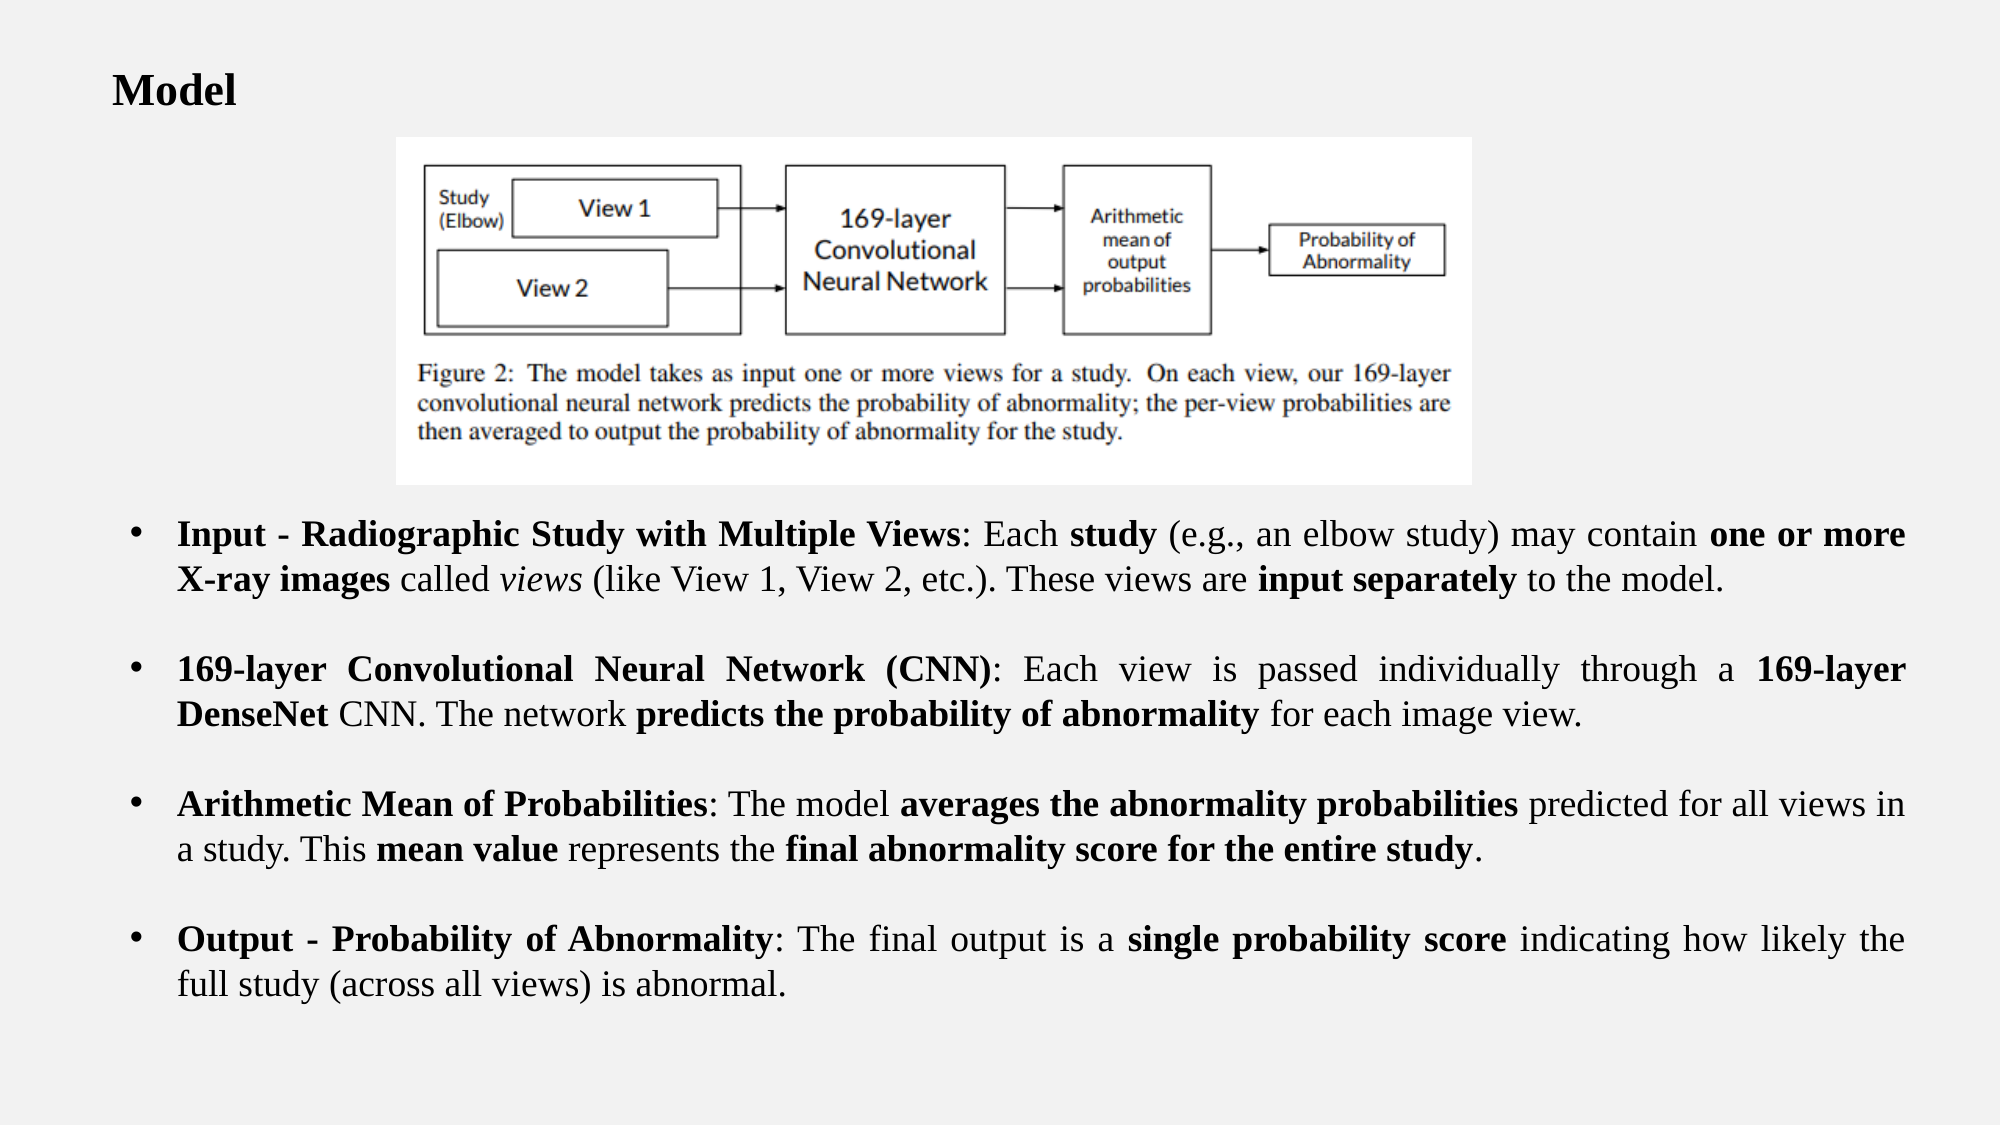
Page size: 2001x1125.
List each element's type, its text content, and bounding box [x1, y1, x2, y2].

text_box Model [97, 52, 1903, 123]
text_box Input - Radiographic Study with Multiple Views: Each study (e.g., an elbow study) may contain one or more X-ray images called views (like View 1, View 2, etc.). These views are input separately to the model. 169-layer Convolutional Neural Network (CNN): Each view is passed individually through a 169-layer DenseNet CNN. The network predicts the probability of abnormality for each image view. Arithmetic Mean of Probabilities: The model averages the abnormality probabilities predicted for all views in a study. This mean value represents the final abnormality score for the entire study. Output - Probability of Abnormality: The final output is a single probability score indicating how likely the full study (across all views) is abnormal. [115, 501, 1921, 1057]
picture [396, 137, 1472, 485]
